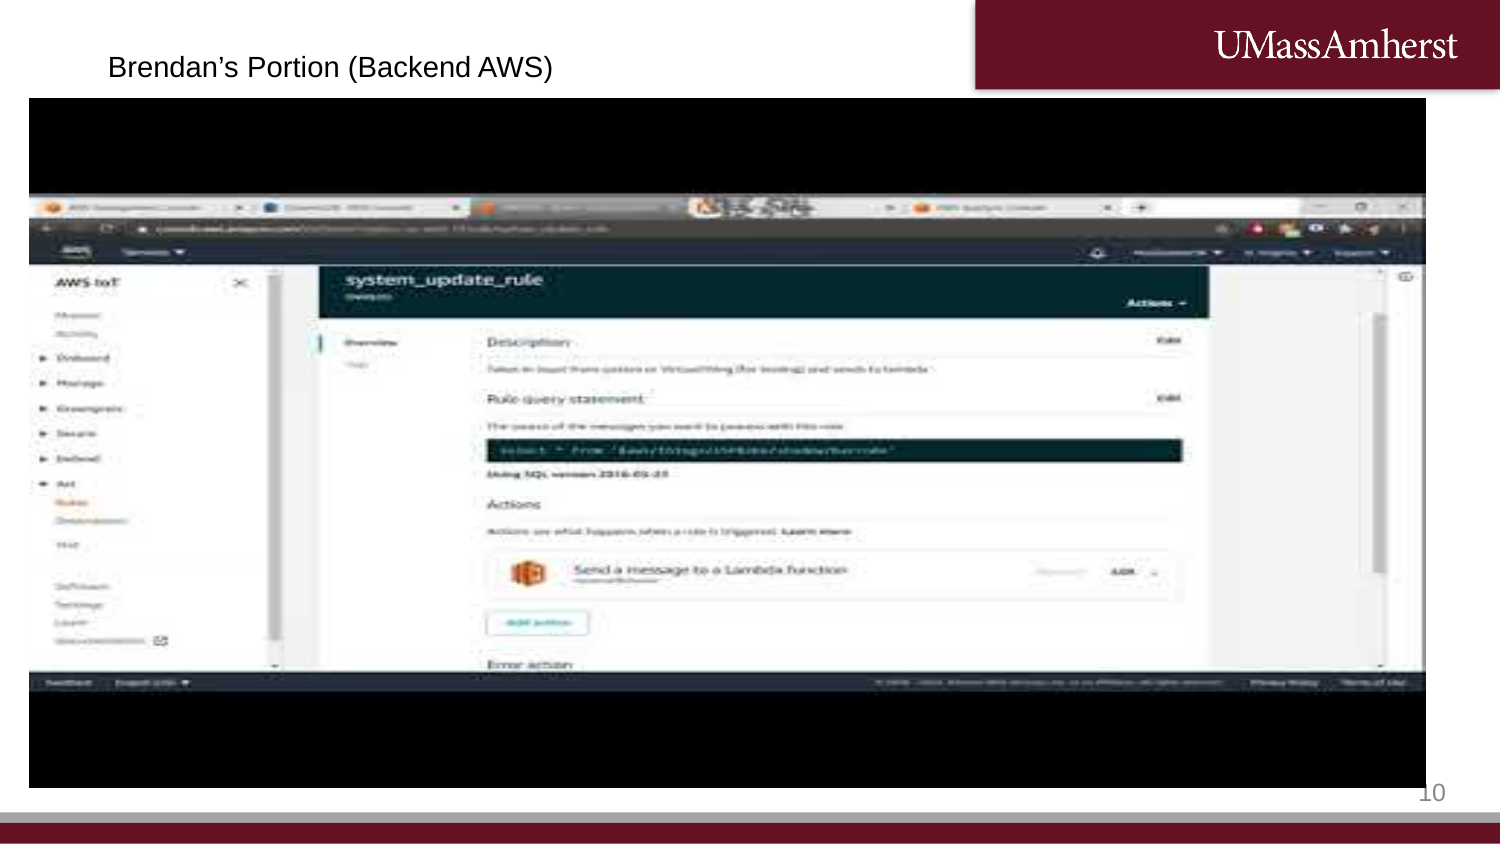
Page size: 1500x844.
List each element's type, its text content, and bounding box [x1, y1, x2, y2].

picture [29, 97, 1426, 789]
picture [1214, 28, 1458, 59]
slide_number 10 [1111, 769, 1462, 815]
text_box Brendan’s Portion (Backend AWS) [92, 33, 765, 96]
